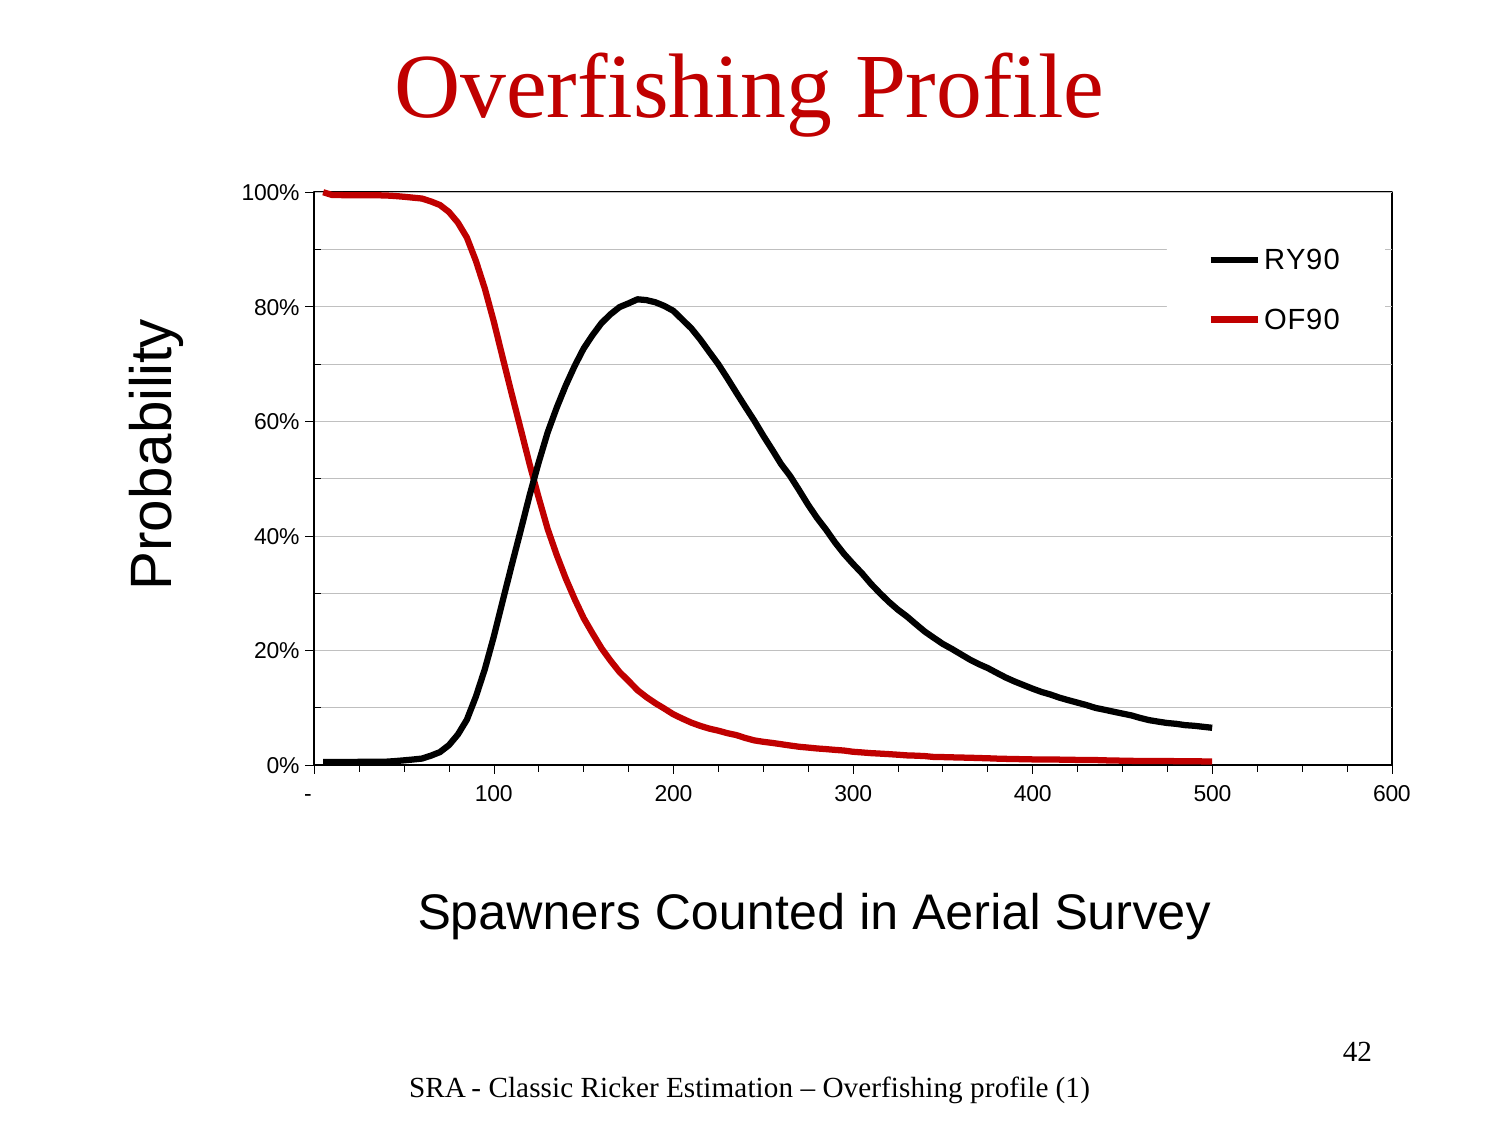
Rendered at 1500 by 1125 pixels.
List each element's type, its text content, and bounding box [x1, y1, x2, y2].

chart [0, 137, 1463, 1026]
slide_number 42 [1074, 1034, 1388, 1101]
title Overfishing Profile [74, 0, 1426, 134]
footer SRA - Classic Ricker Estimation – Overfishing profile (1) [299, 1060, 1201, 1124]
